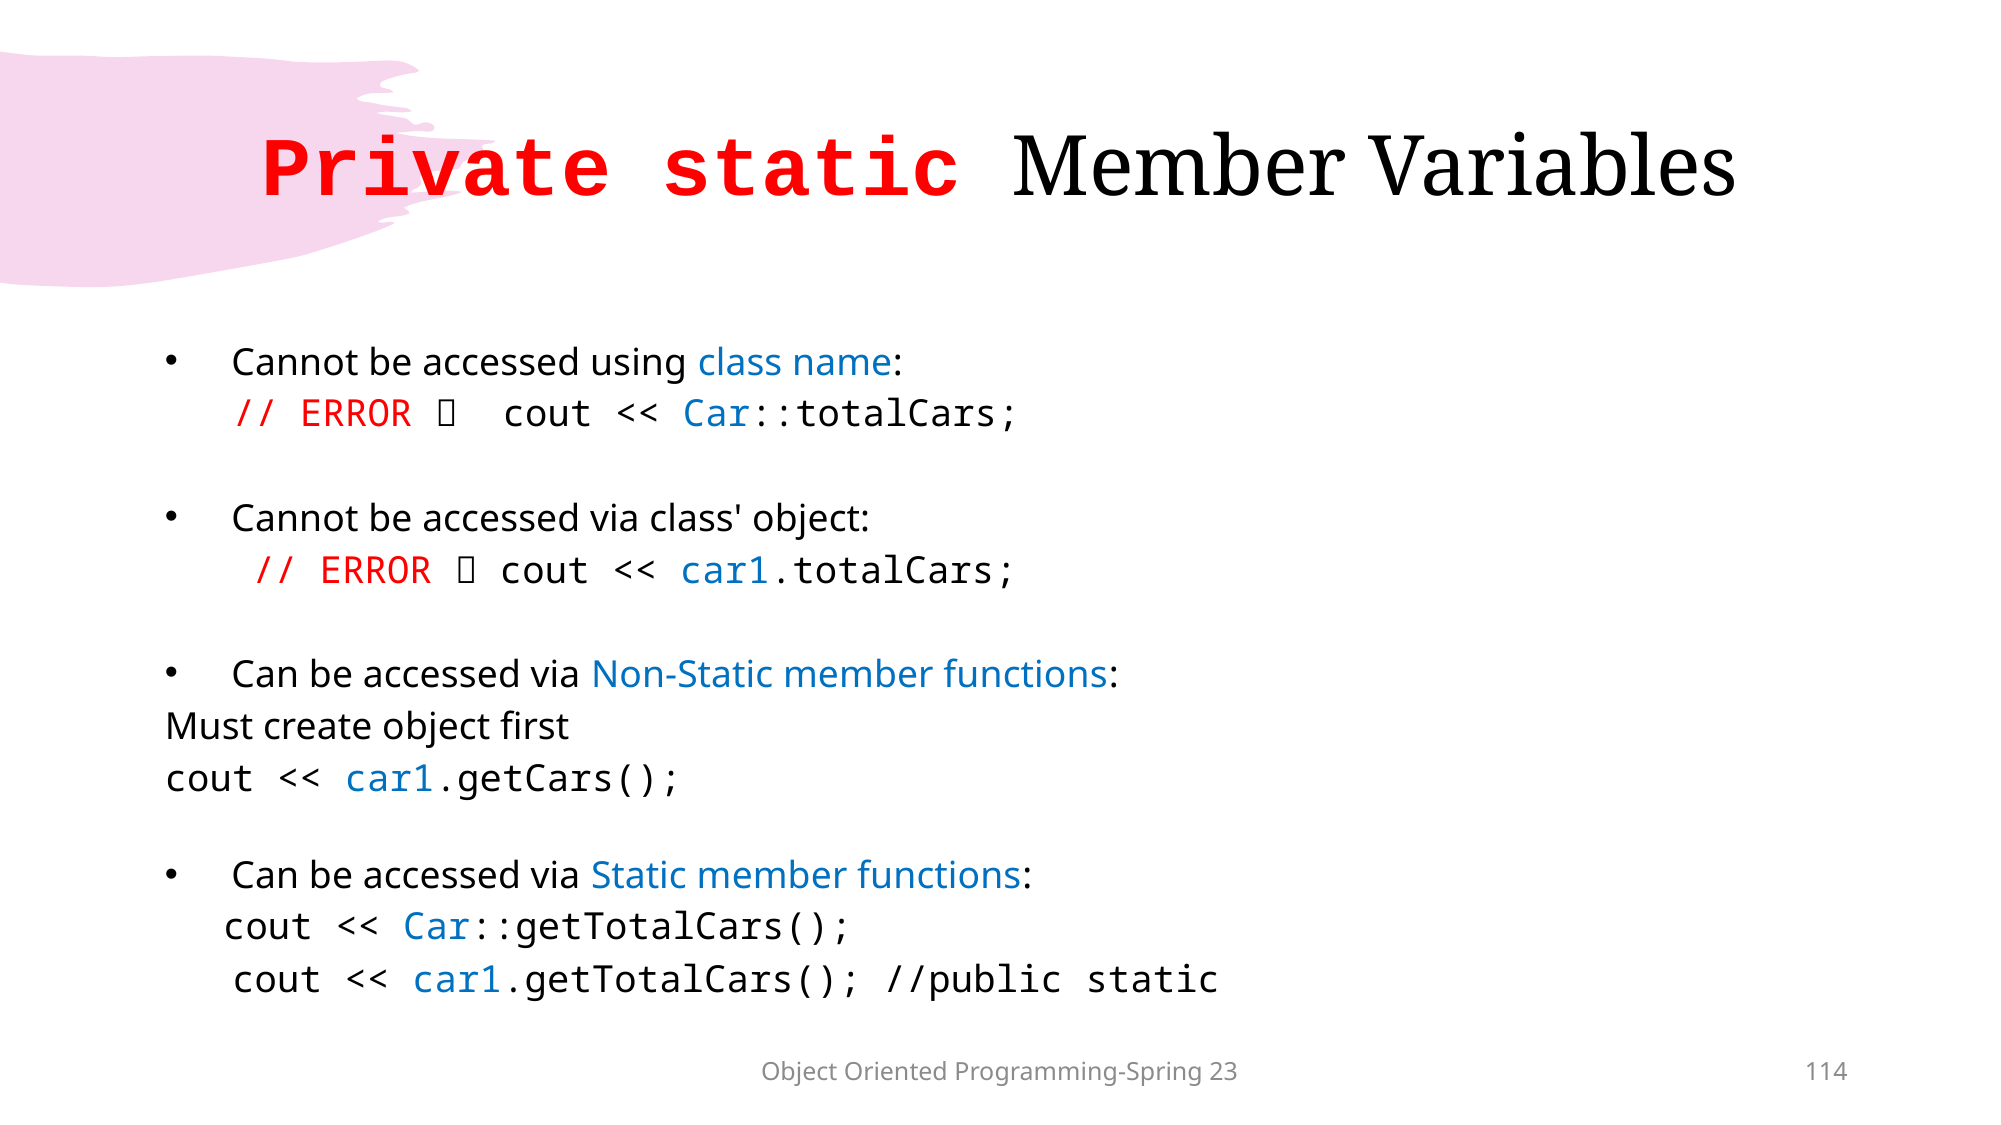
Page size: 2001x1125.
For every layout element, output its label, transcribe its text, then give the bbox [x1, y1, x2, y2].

list Cannot be accessed using class name: // ERROR  cout << Car::totalCars; Cannot be accessed via class' object: // ERROR  cout << car1.totalCars; Can be accessed via Non-Static member functions: Must create object first cout << car1.getCars(); Can be accessed via Static member functions: cout << Car::getTotalCars(); cout << car1.getTotalCars(); //public static [137, 329, 1863, 1013]
title Private static Member Variables [137, 59, 1863, 278]
footer Object Oriented Programming-Spring 23 [662, 1042, 1338, 1103]
slide_number 114 [1412, 1042, 1863, 1103]
